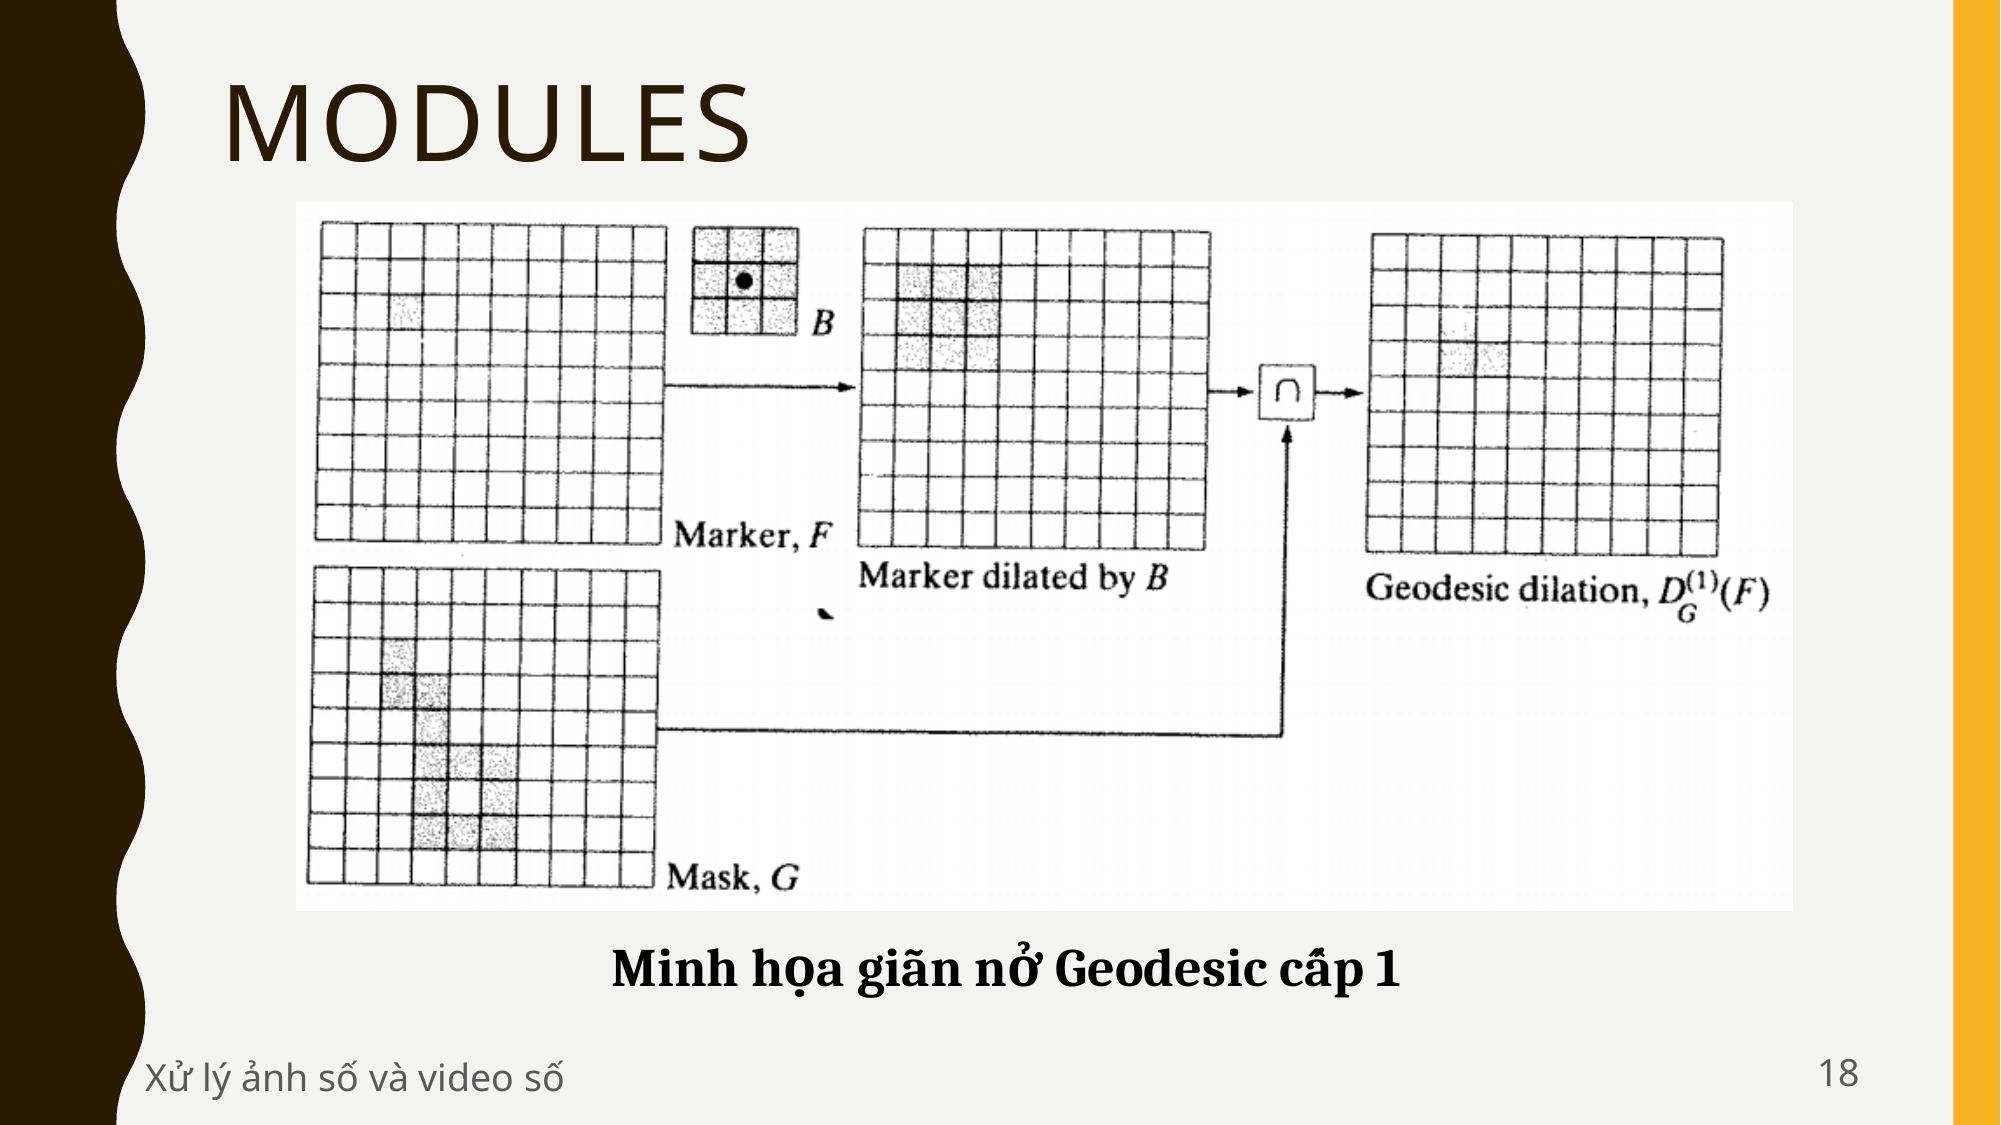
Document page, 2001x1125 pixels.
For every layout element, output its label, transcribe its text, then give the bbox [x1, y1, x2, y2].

slide_number 18 [1412, 1045, 1875, 1103]
list Minh họa giãn nở Geodesic cấp 1 [596, 917, 2000, 1105]
footer Xử lý ảnh số và video số [18, 1048, 694, 1105]
title MODULES [205, 62, 1875, 308]
picture [296, 202, 1794, 912]
